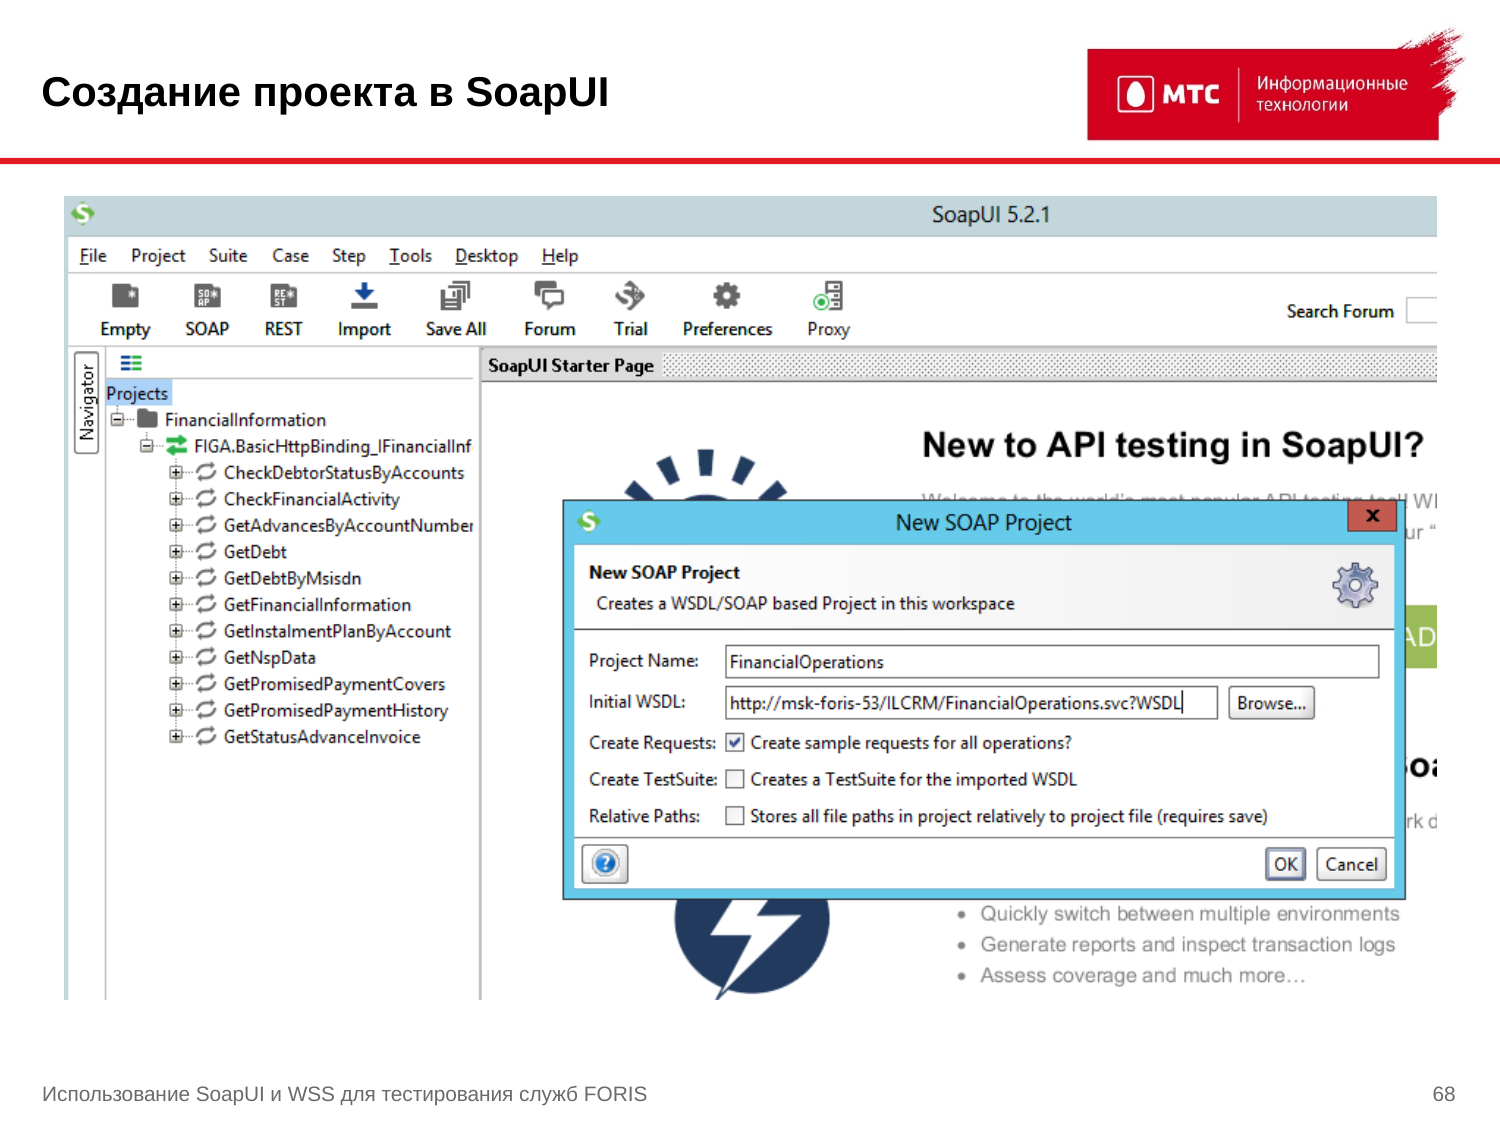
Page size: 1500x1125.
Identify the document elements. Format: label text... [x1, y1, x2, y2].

slide_number 68 [1390, 1070, 1456, 1106]
footer Использование SoapUI и WSS для тестирования служб FORIS [41, 1070, 1377, 1107]
picture [1306, 19, 1475, 149]
picture [64, 195, 1438, 1000]
title Создание проекта в SoapUI [40, 18, 1306, 162]
